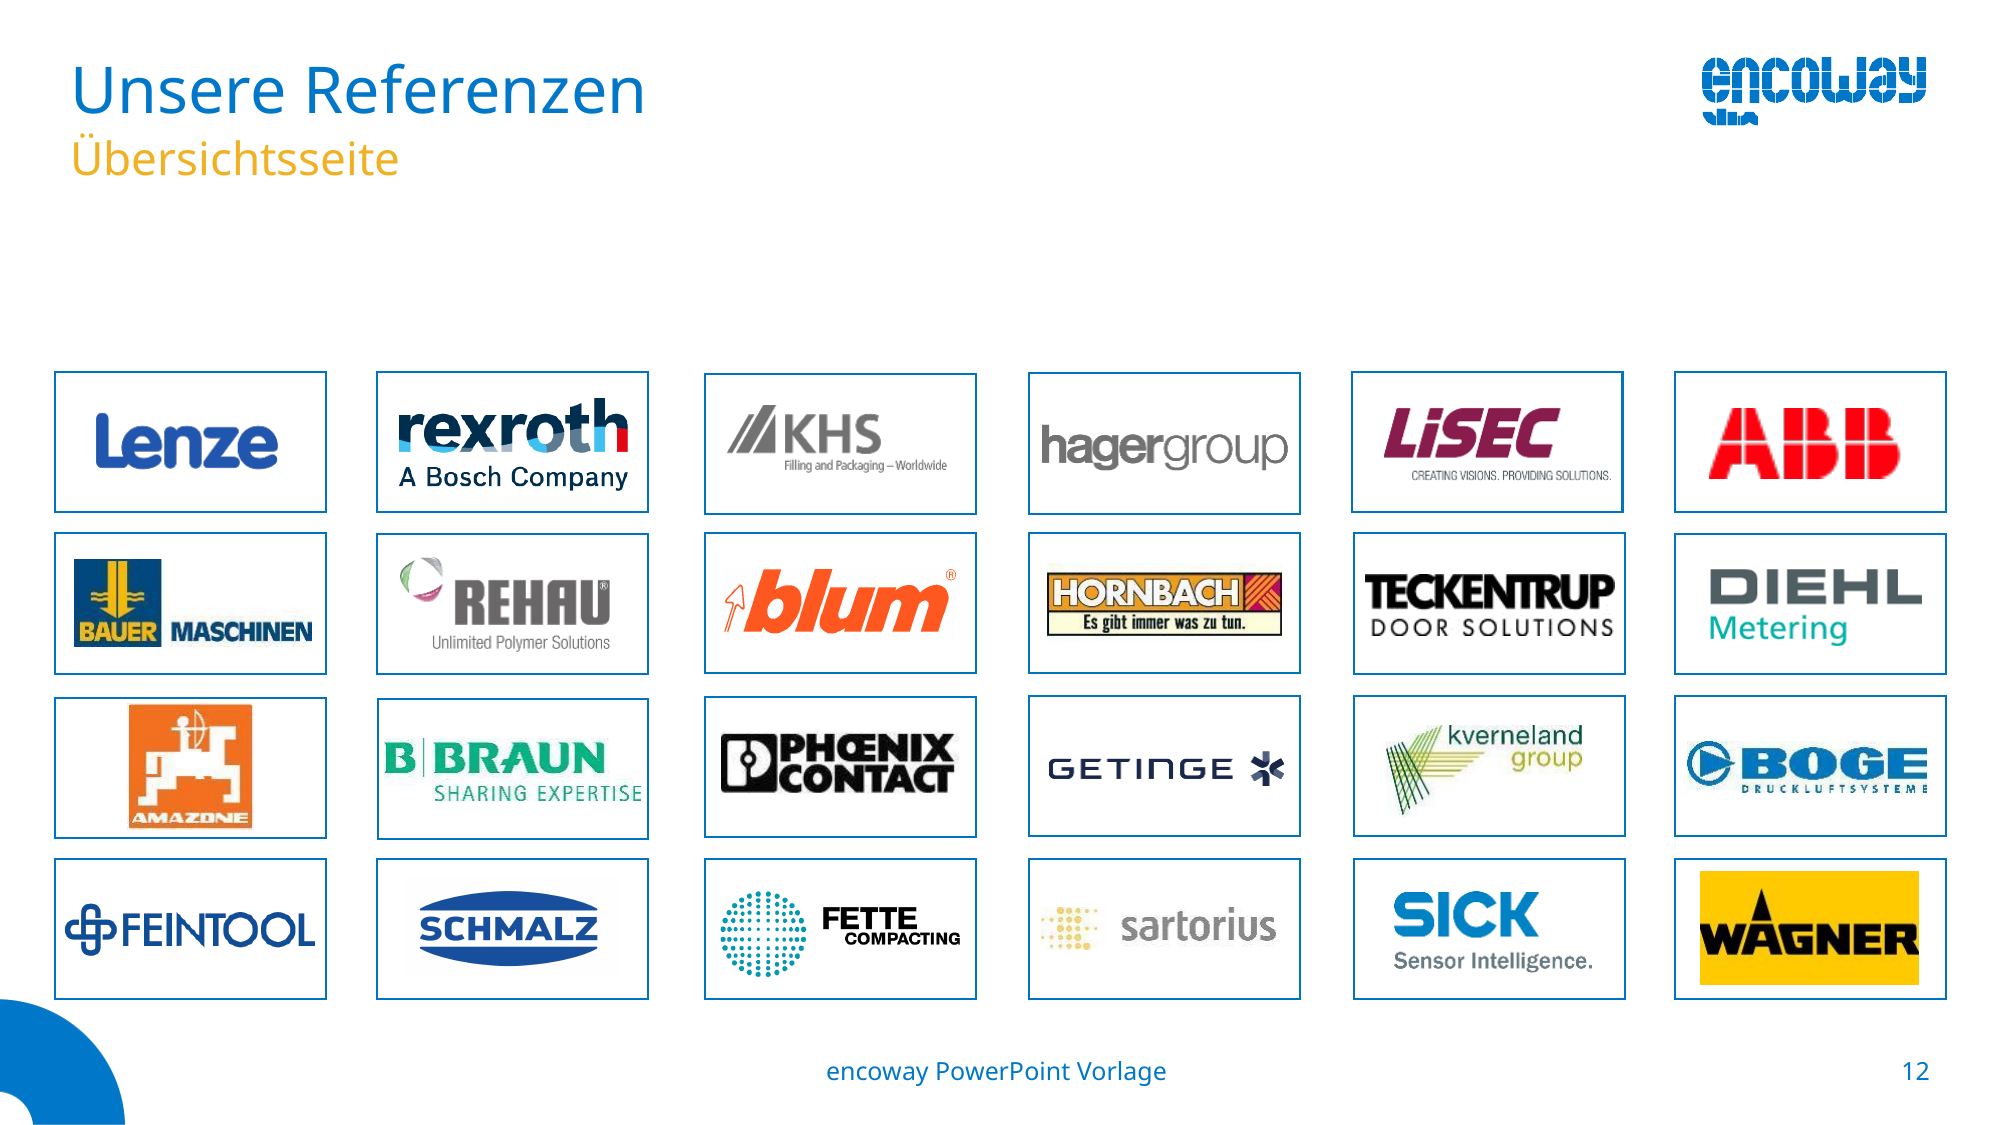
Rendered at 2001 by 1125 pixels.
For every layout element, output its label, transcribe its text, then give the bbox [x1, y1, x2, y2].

footer encoway PowerPoint Vorlage [662, 1042, 1338, 1103]
picture [384, 737, 649, 806]
picture [1511, 891, 1525, 910]
picture [64, 899, 322, 960]
picture [720, 568, 960, 641]
picture [1388, 891, 1593, 975]
picture [1042, 547, 1288, 643]
picture [1674, 858, 1945, 999]
picture [392, 553, 616, 653]
picture [385, 398, 632, 491]
picture [406, 877, 619, 977]
picture [1046, 751, 1286, 788]
picture [90, 396, 284, 487]
picture [1362, 567, 1620, 639]
slide_number 11 [1495, 1042, 1945, 1103]
list Übersichtsseite [55, 128, 1665, 202]
picture [1375, 389, 1616, 499]
picture [1695, 536, 1932, 658]
picture [127, 698, 254, 836]
picture [1028, 392, 1293, 505]
picture [1041, 907, 1277, 950]
picture [717, 392, 955, 485]
title Unsere Referenzen [55, 50, 1045, 128]
picture [715, 721, 962, 806]
picture [1704, 402, 1905, 485]
picture [0, 999, 125, 1125]
picture [720, 891, 963, 977]
picture [63, 555, 319, 654]
picture [1702, 57, 1926, 127]
picture [1381, 723, 1590, 818]
picture [1684, 741, 1932, 793]
